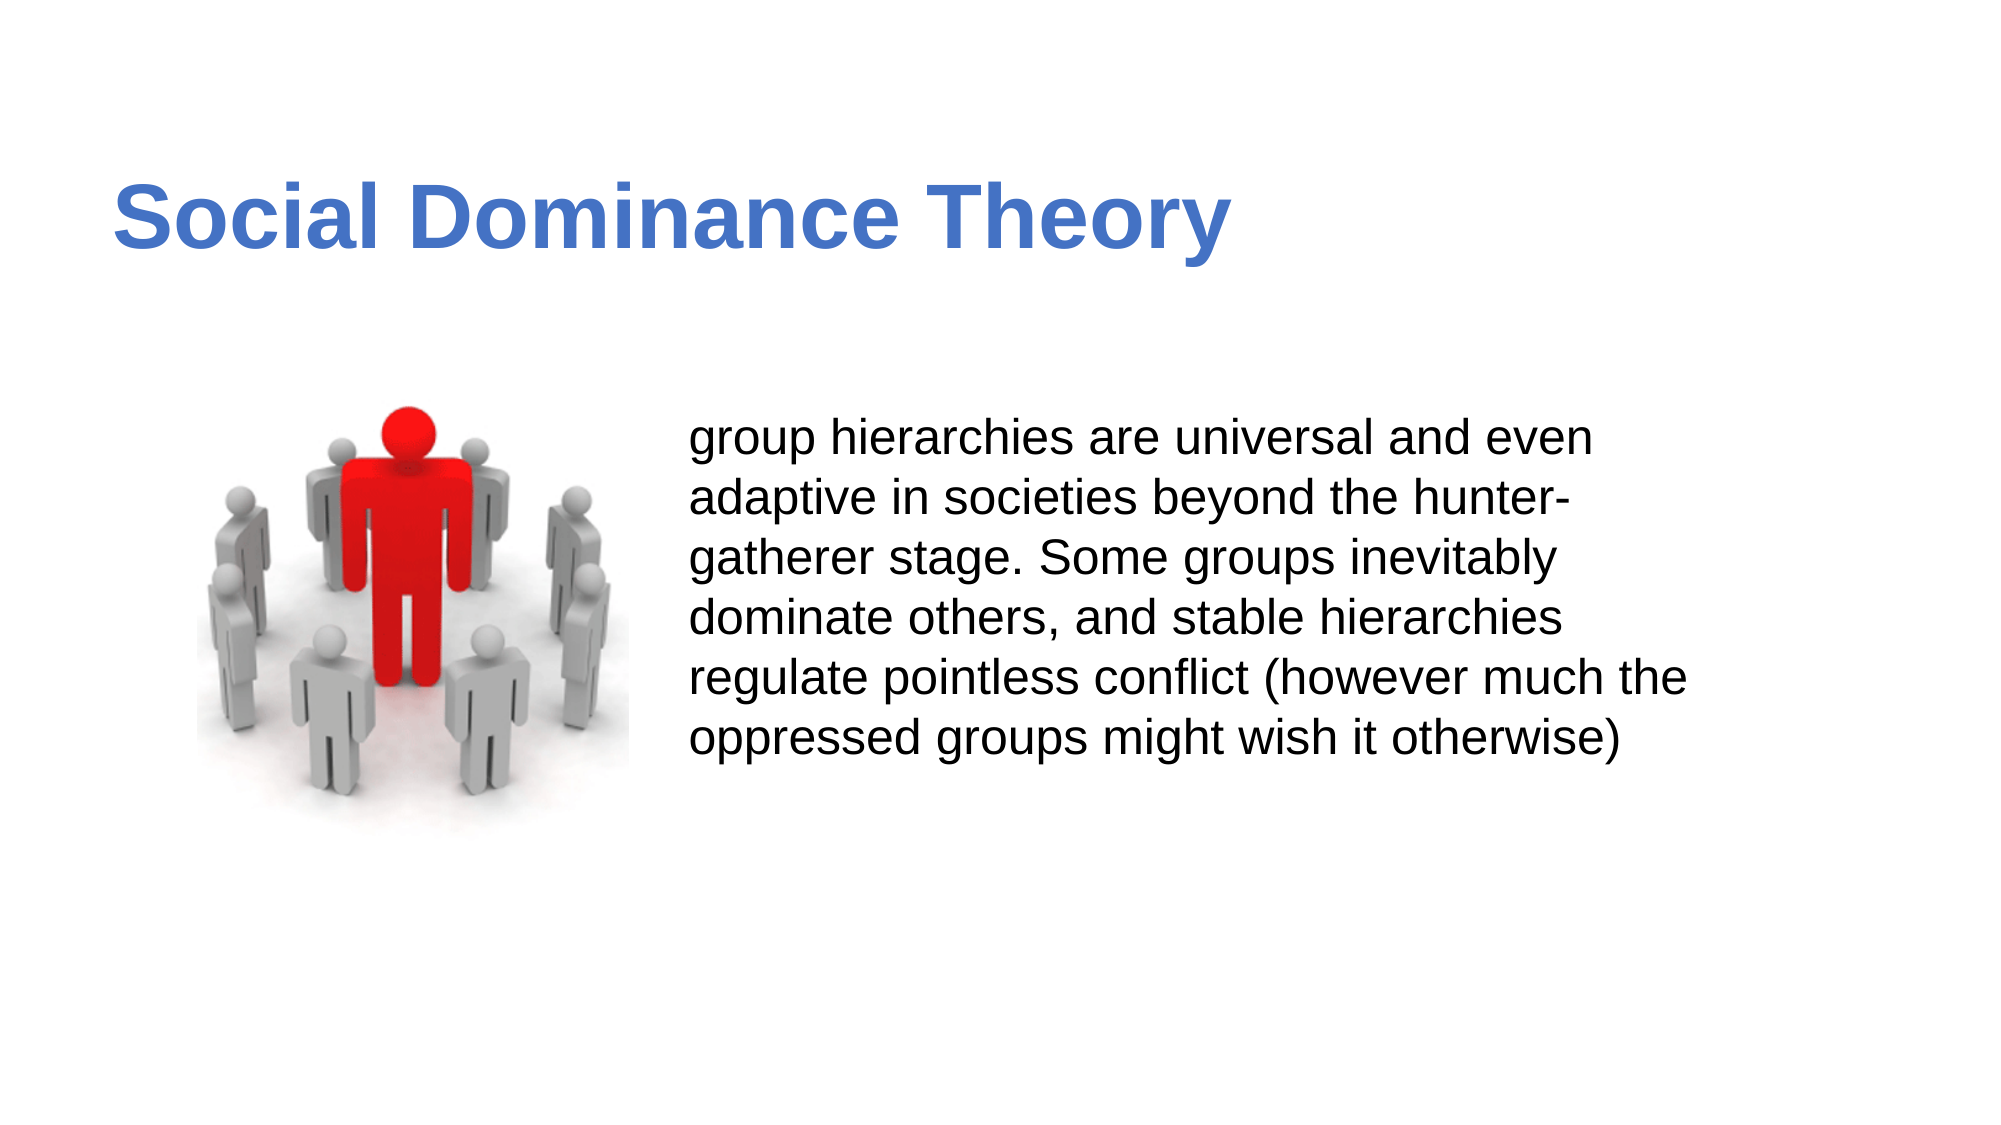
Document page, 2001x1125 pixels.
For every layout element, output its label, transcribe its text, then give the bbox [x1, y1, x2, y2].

text_box group hierarchies are universal and even adaptive in societies beyond the hunter-gatherer stage. Some groups inevitably dominate others, and stable hierarchies regulate pointless conflict (however much the oppressed groups might wish it otherwise) [673, 397, 1742, 832]
picture [197, 346, 629, 842]
title Social Dominance Theory [97, 149, 1836, 289]
